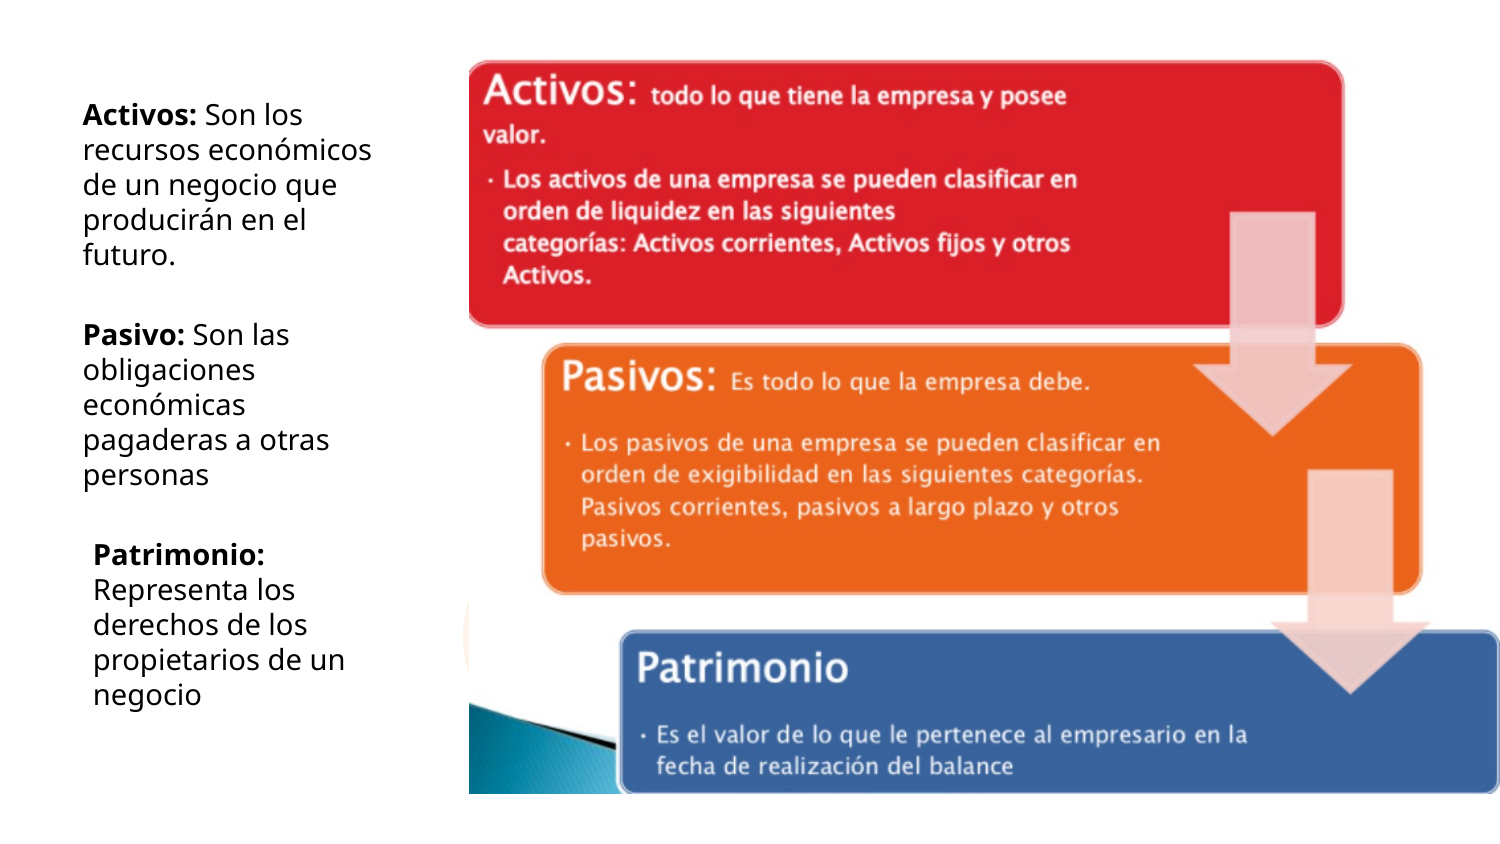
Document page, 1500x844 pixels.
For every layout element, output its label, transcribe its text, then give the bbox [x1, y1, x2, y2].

text_box Activos: Son los recursos económicos de un negocio que producirán en el futuro. [67, 81, 410, 286]
picture [469, 50, 1500, 794]
text_box Pasivo: Son las obligaciones económicas pagaderas a otras personas [67, 301, 410, 507]
text_box Patrimonio: Representa los derechos de los propietarios de un negocio [77, 521, 420, 727]
